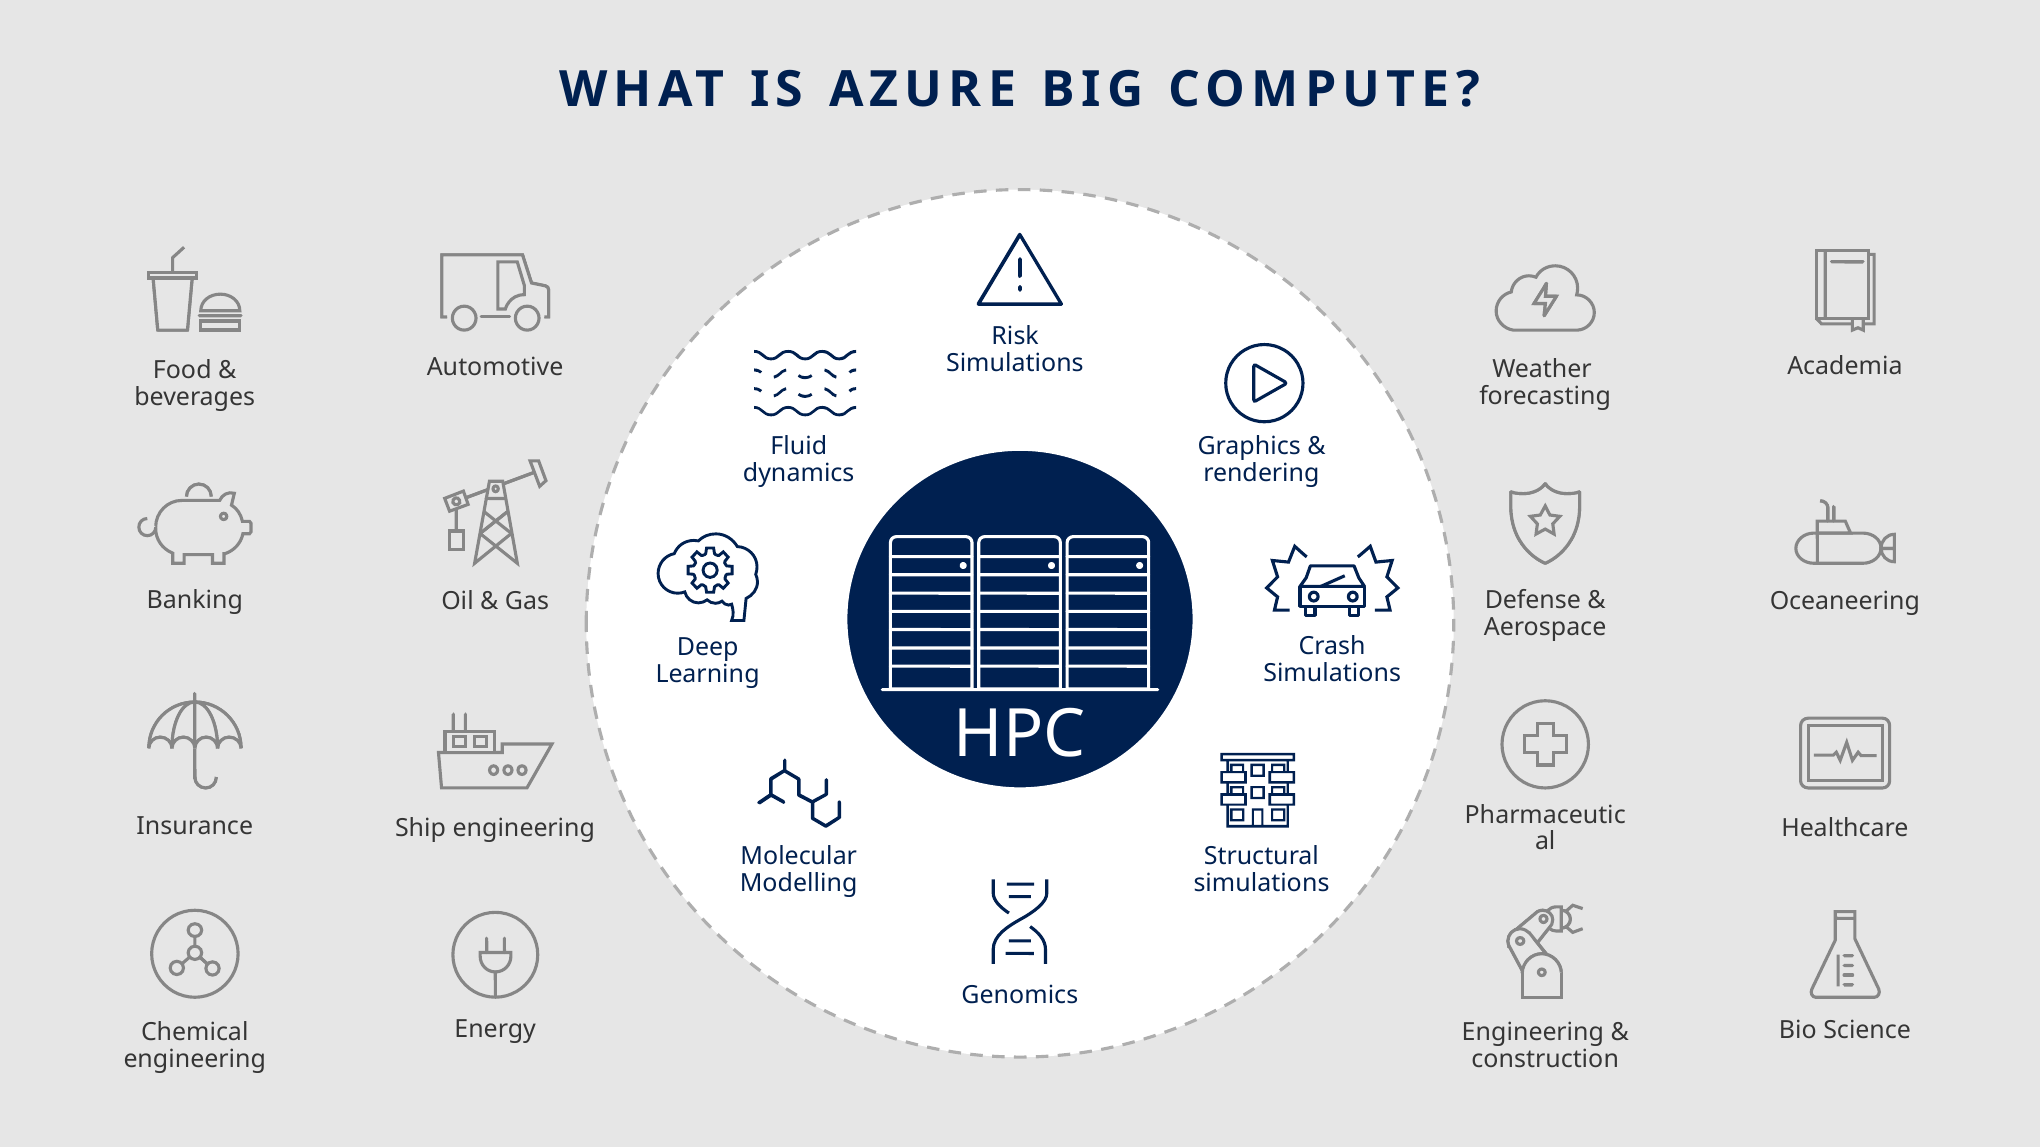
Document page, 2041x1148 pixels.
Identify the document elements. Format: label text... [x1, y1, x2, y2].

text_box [1457, 483, 1633, 642]
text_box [131, 483, 259, 615]
title WHAT IS AZURE BIG COMPUTE? [45, 48, 1996, 199]
text_box [821, 1010, 1219, 1058]
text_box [1422, 265, 1669, 412]
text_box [107, 910, 283, 1075]
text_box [107, 247, 283, 412]
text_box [1749, 911, 1941, 1045]
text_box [1757, 500, 1933, 616]
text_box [1757, 250, 1933, 381]
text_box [389, 713, 602, 843]
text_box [1457, 700, 1633, 843]
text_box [1449, 905, 1641, 1075]
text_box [405, 254, 585, 382]
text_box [107, 693, 283, 842]
text_box [831, 199, 1209, 232]
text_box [407, 912, 583, 1044]
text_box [1757, 717, 1933, 843]
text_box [632, 232, 1408, 1010]
text_box [585, 429, 632, 818]
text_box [413, 460, 578, 616]
text_box [1408, 428, 1455, 819]
